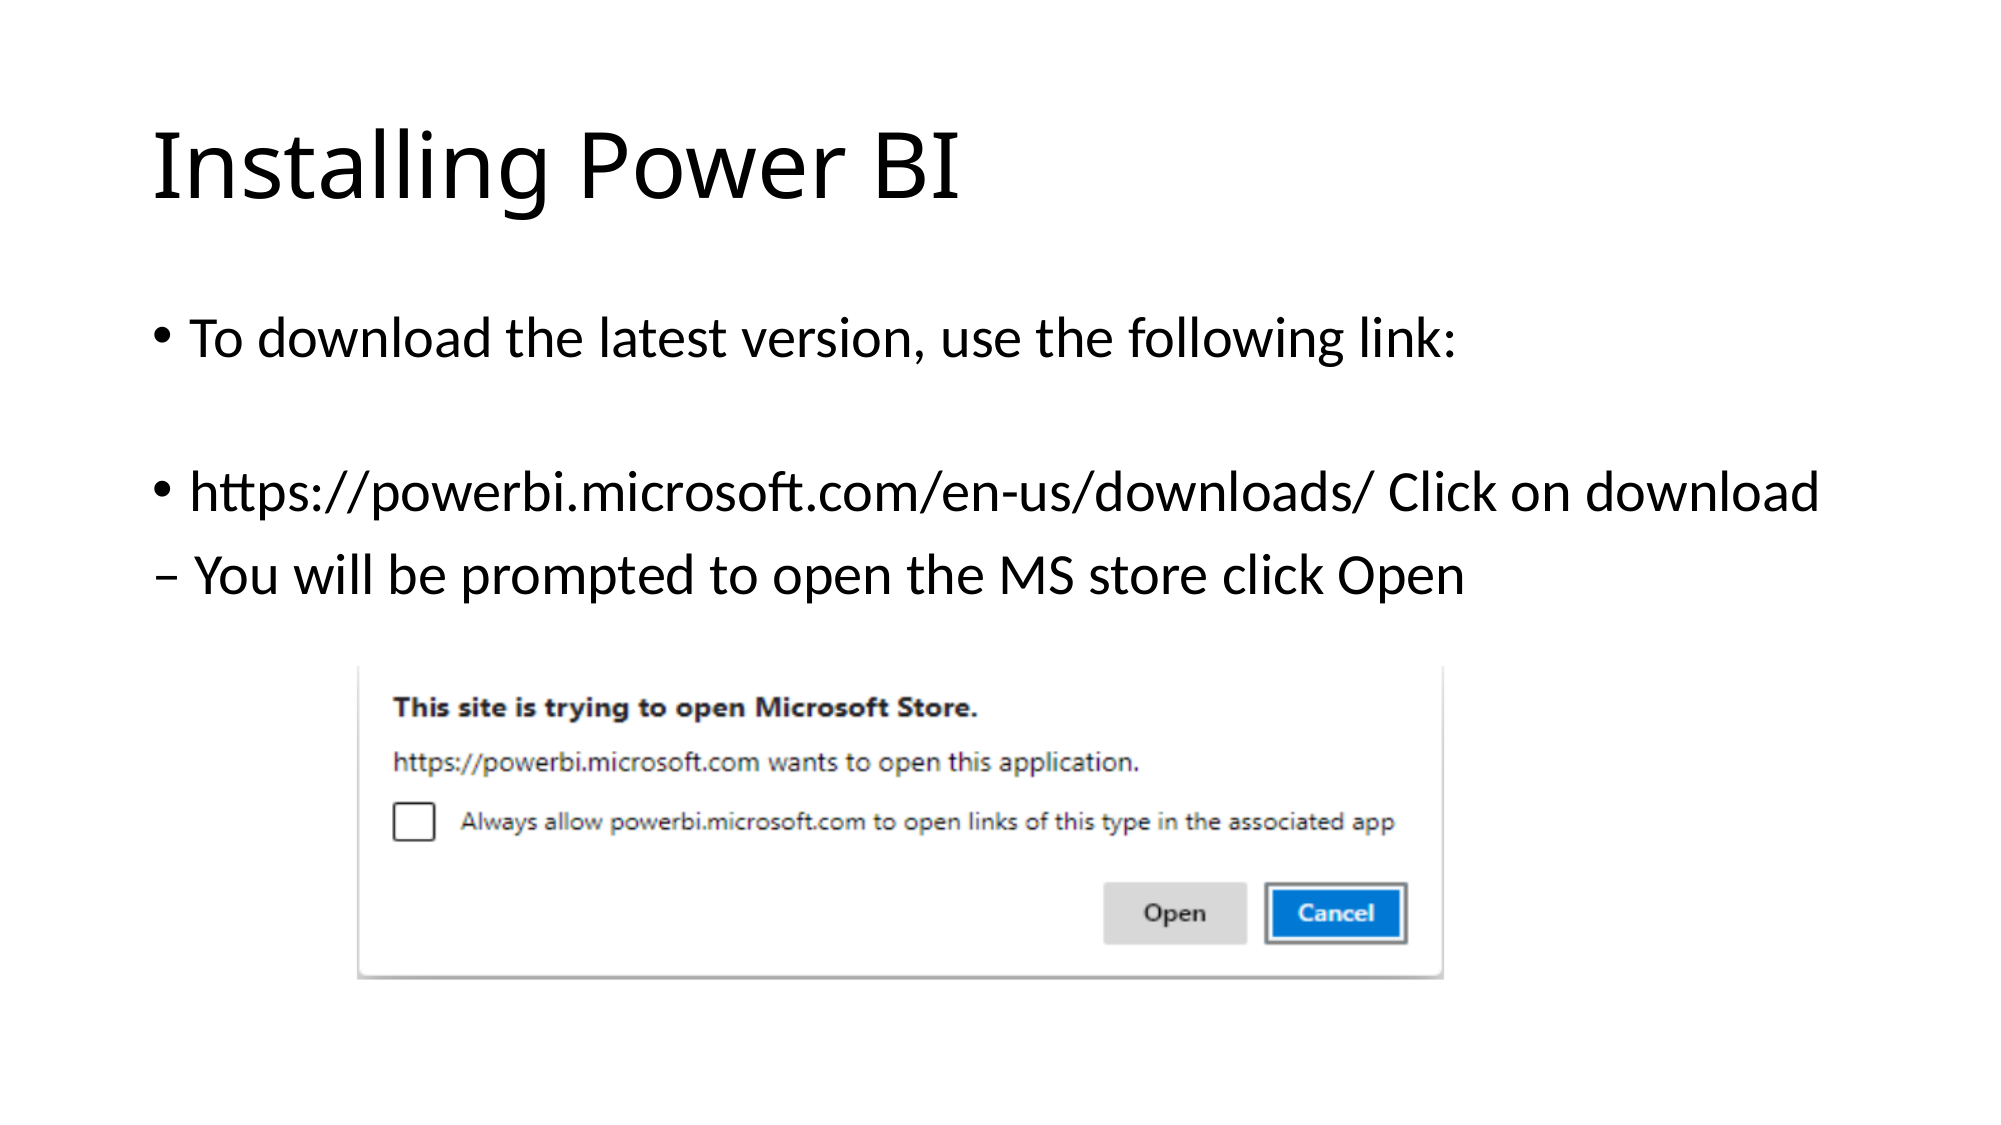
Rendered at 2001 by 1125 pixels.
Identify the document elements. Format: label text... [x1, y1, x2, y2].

title Installing Power BI [137, 59, 1863, 278]
list To download the latest version, use the following link: https://powerbi.microsoft.com/en-us/downloads/ Click on download – You will be prompted to open the MS store click Open [137, 299, 1863, 1014]
picture [349, 656, 1451, 981]
